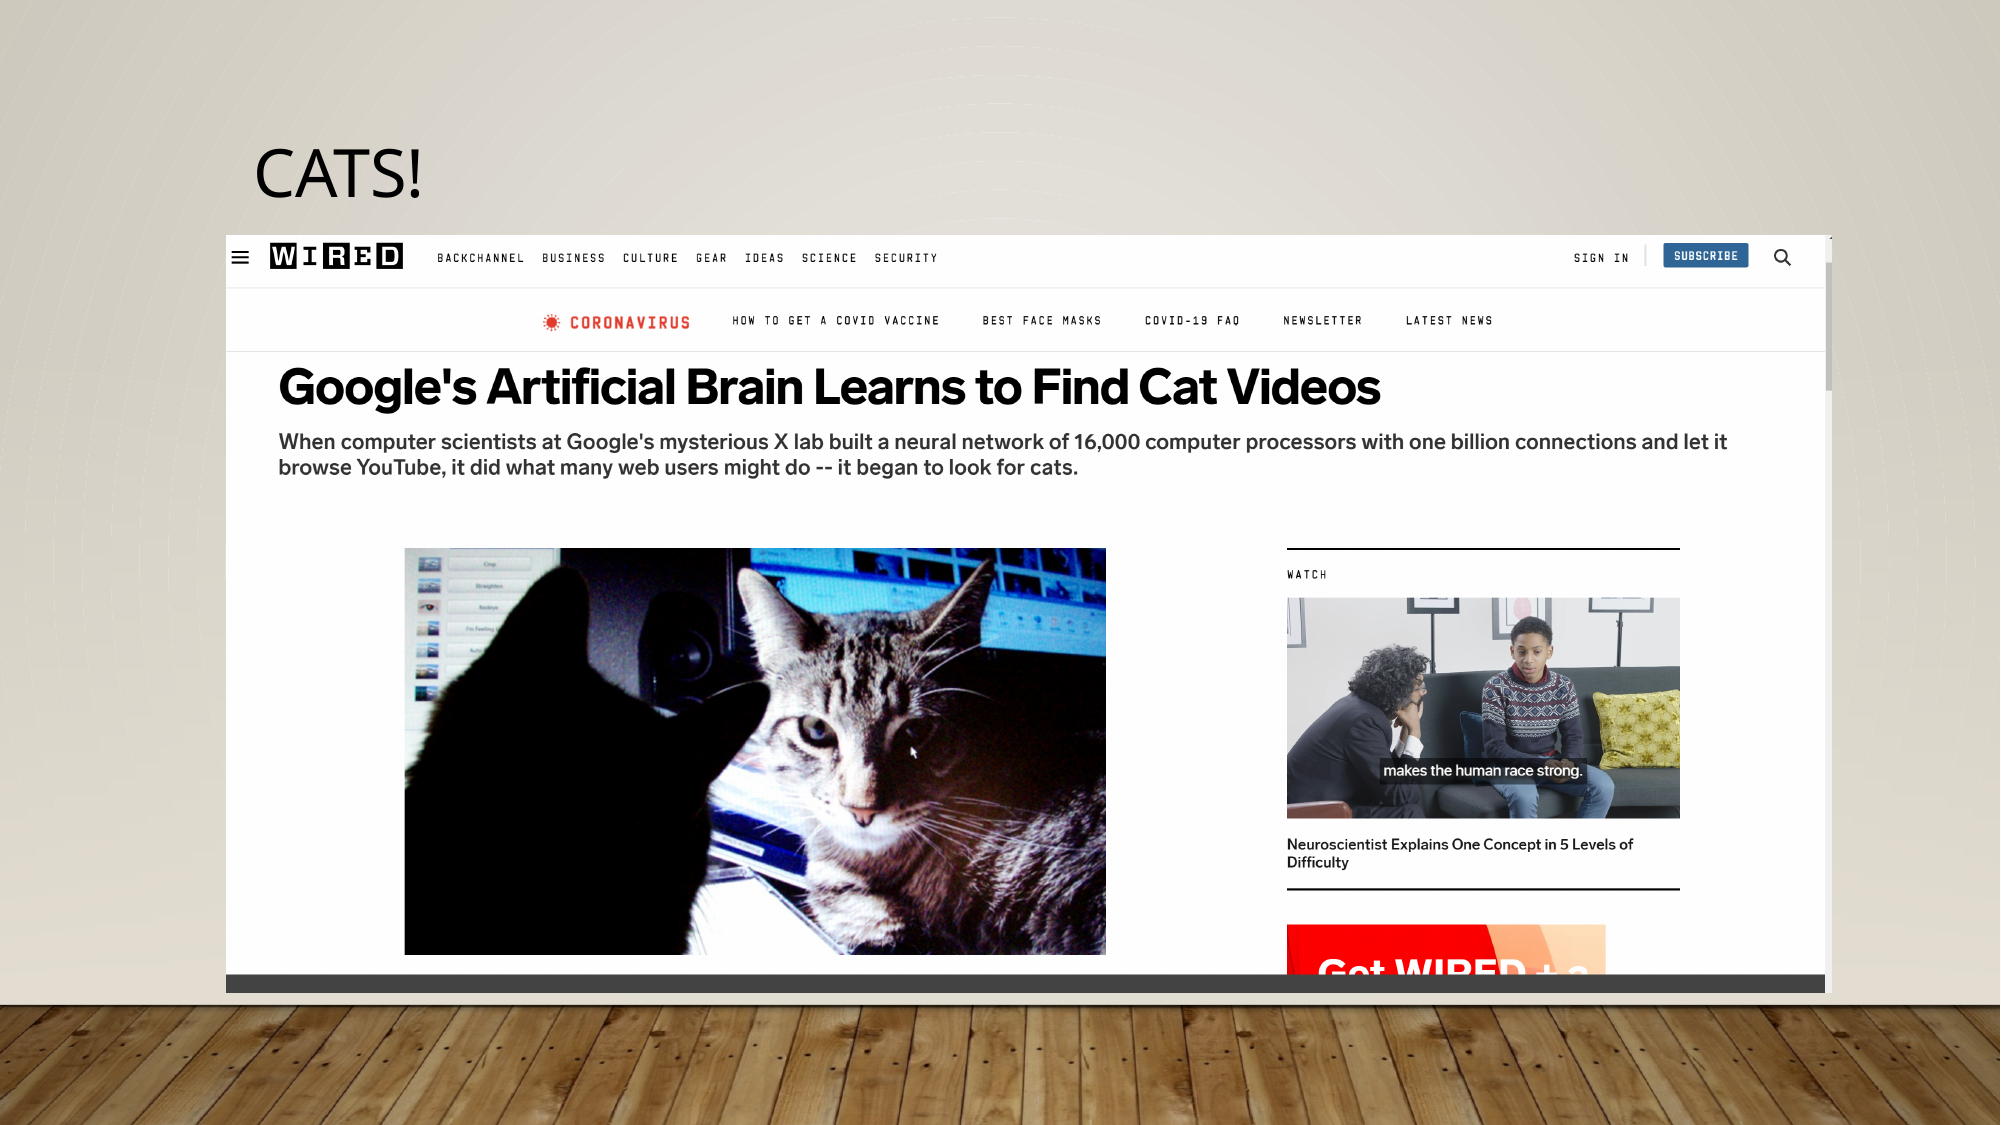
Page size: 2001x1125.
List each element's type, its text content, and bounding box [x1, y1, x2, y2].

title Cats! [238, 131, 1814, 234]
picture [226, 234, 1832, 994]
picture [0, 1005, 2000, 1125]
